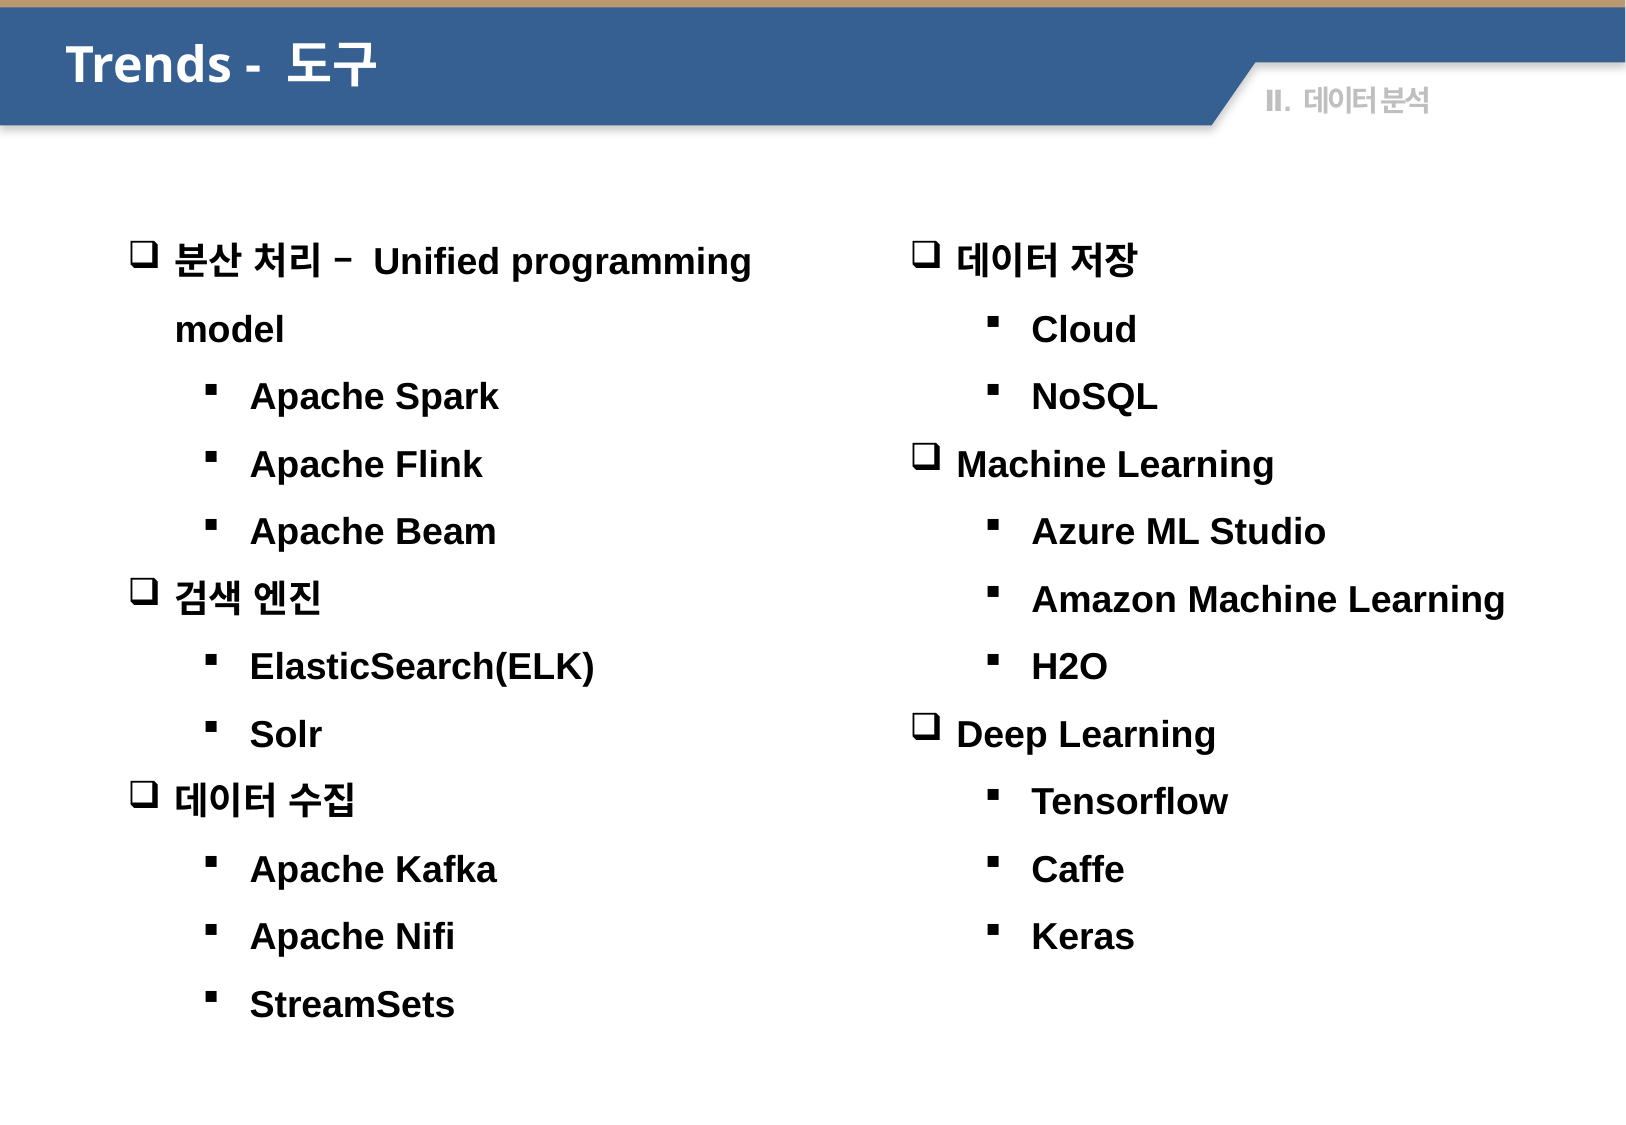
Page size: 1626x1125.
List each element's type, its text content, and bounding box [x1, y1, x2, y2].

text_box 분산 처리 – Unified programming model Apache Spark Apache Flink Apache Beam 검색 엔진 ElasticSearch(ELK) Solr 데이터 수집 Apache Kafka Apache Nifi StreamSets [113, 207, 884, 1032]
text_box 데이터 저장 Cloud NoSQL Machine Learning Azure ML Studio Amazon Machine Learning H2O Deep Learning Tensorflow Caffe Keras [894, 207, 1593, 965]
text_box Trends - 도구 [50, 36, 1297, 100]
